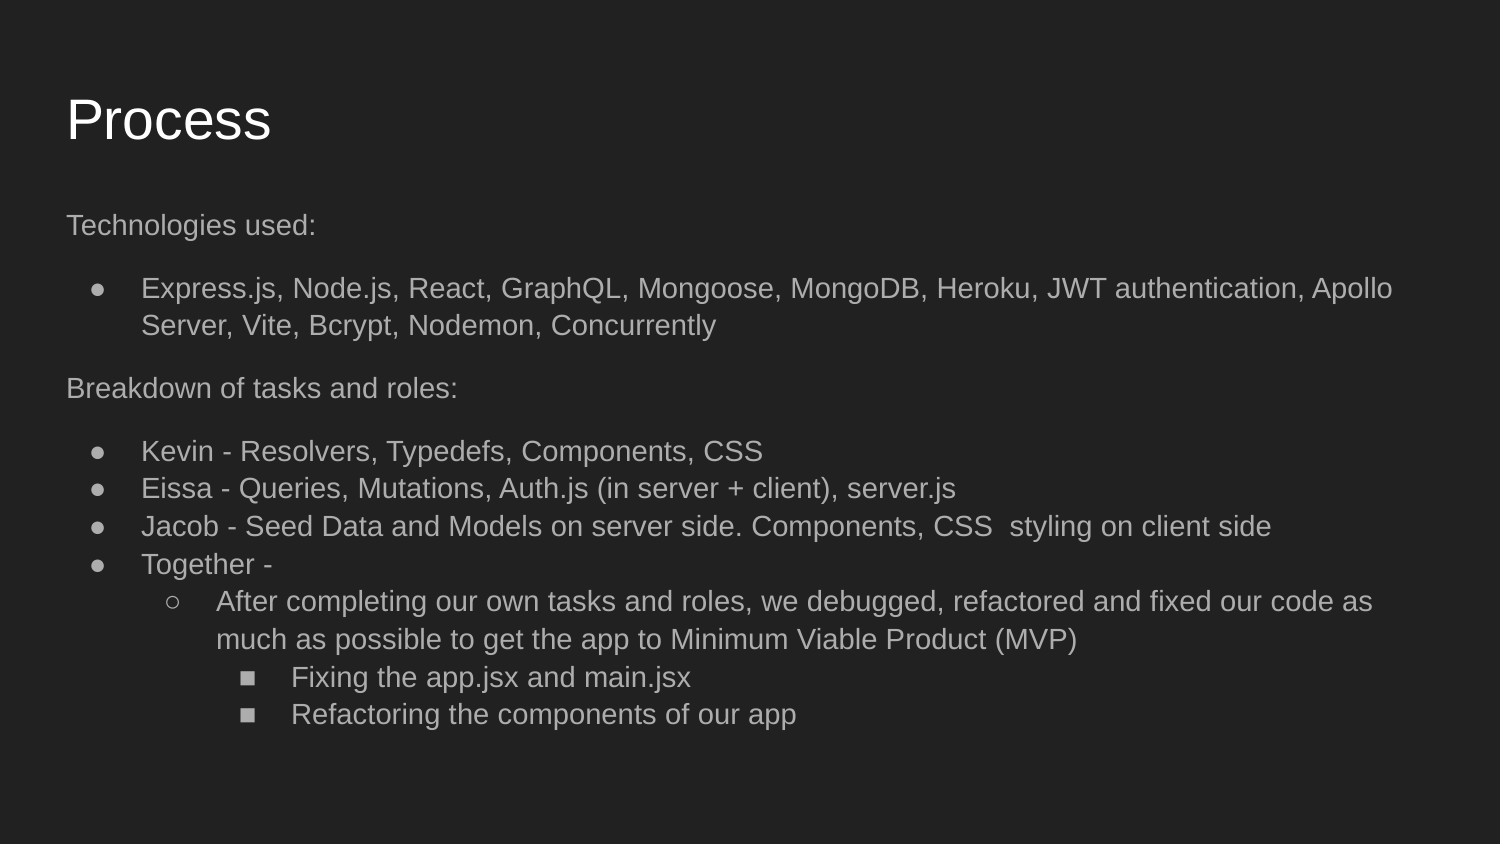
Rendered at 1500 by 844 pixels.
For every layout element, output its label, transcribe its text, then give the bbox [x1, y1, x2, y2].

title Process [51, 72, 1449, 167]
list Technologies used: Express.js, Node.js, React, GraphQL, Mongoose, MongoDB, Heroku, JWT authentication, Apollo Server, Vite, Bcrypt, Nodemon, Concurrently Breakdown of tasks and roles: Kevin - Resolvers, Typedefs, Components, CSS Eissa - Queries, Mutations, Auth.js (in server + client), server.js Jacob - Seed Data and Models on server side. Components, CSS styling on client side Together - After completing our own tasks and roles, we debugged, refactored and fixed our code as much as possible to get the app to Minimum Viable Product (MVP) Fixing the app.jsx and main.jsx Refactoring the components of our app [51, 189, 1449, 750]
